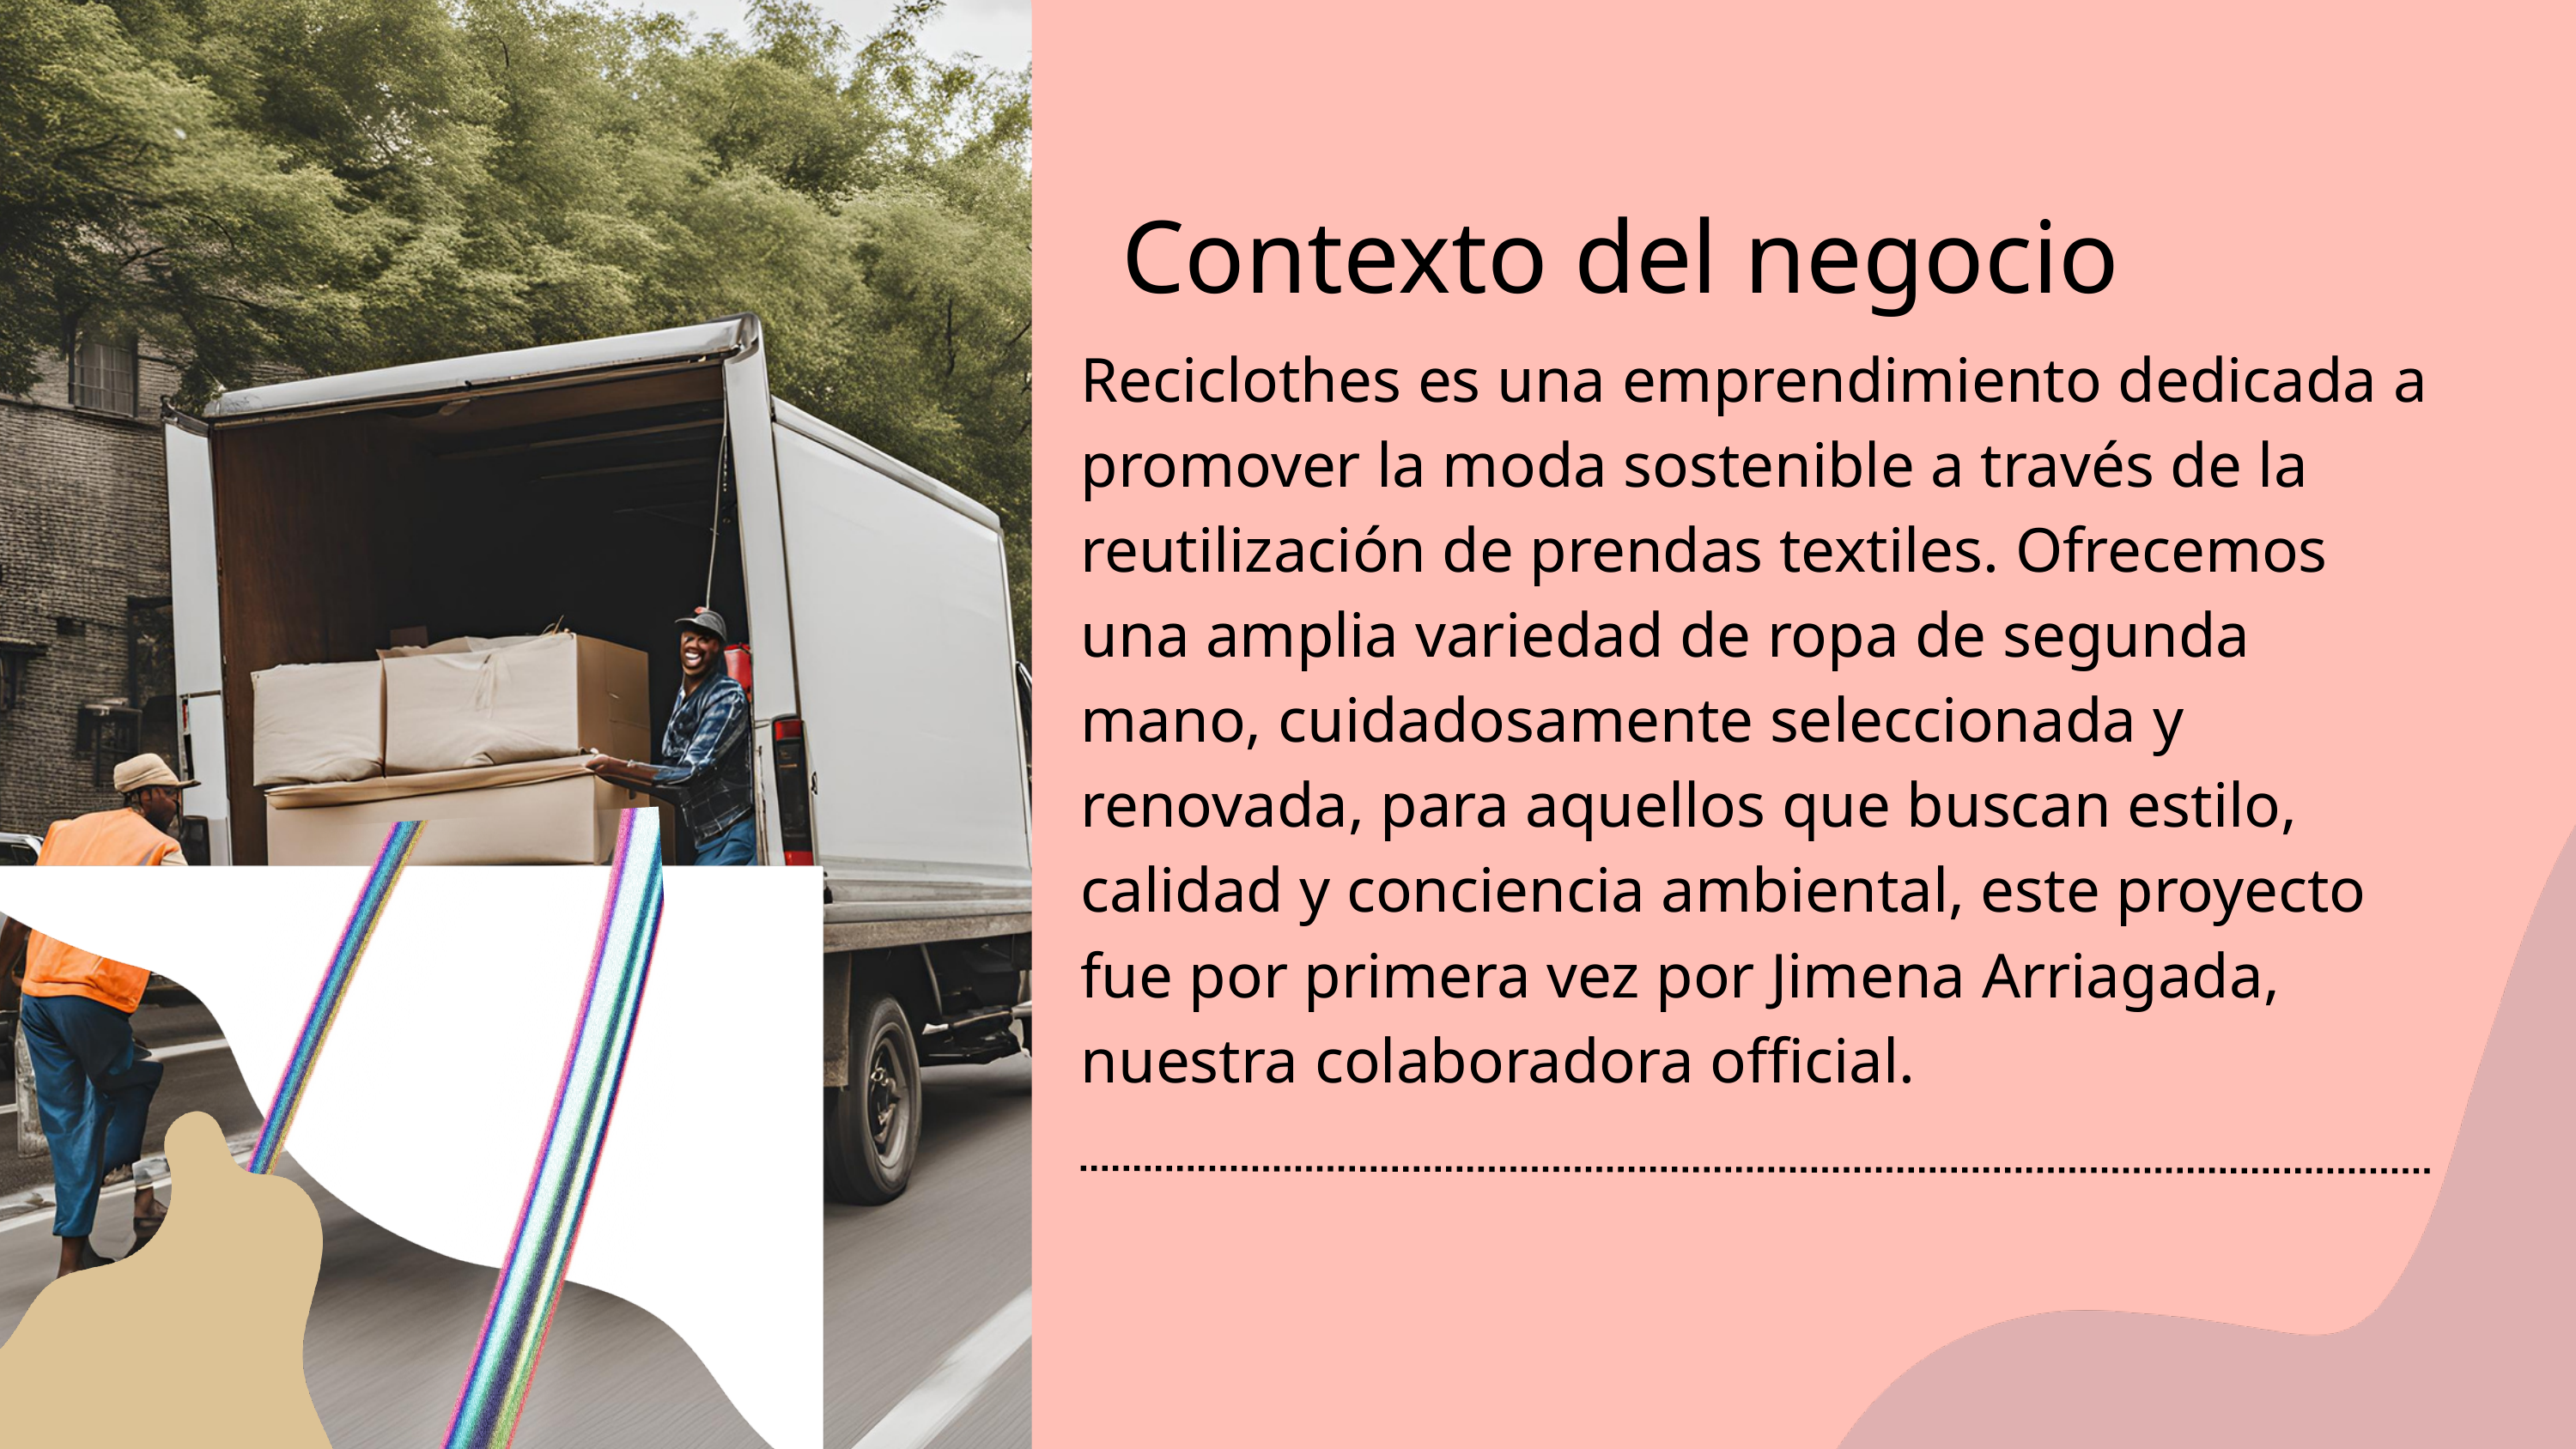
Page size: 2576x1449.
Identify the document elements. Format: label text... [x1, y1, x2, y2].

text_box Contexto del negocio [1121, 173, 2432, 313]
text_box [1741, 750, 2576, 1449]
text_box Reciclothes es una emprendimiento dedicada a promover la moda sostenible a través de la reutilización de prendas textiles. Ofrecemos una amplia variedad de ropa de segunda mano, cuidadosamente seleccionada y renovada, para aquellos que buscan estilo, calidad y conciencia ambiental, este proyecto fue por primera vez por Jimena Arriagada, nuestra colaboradora official. [1080, 329, 2432, 1095]
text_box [0, 0, 1032, 1449]
